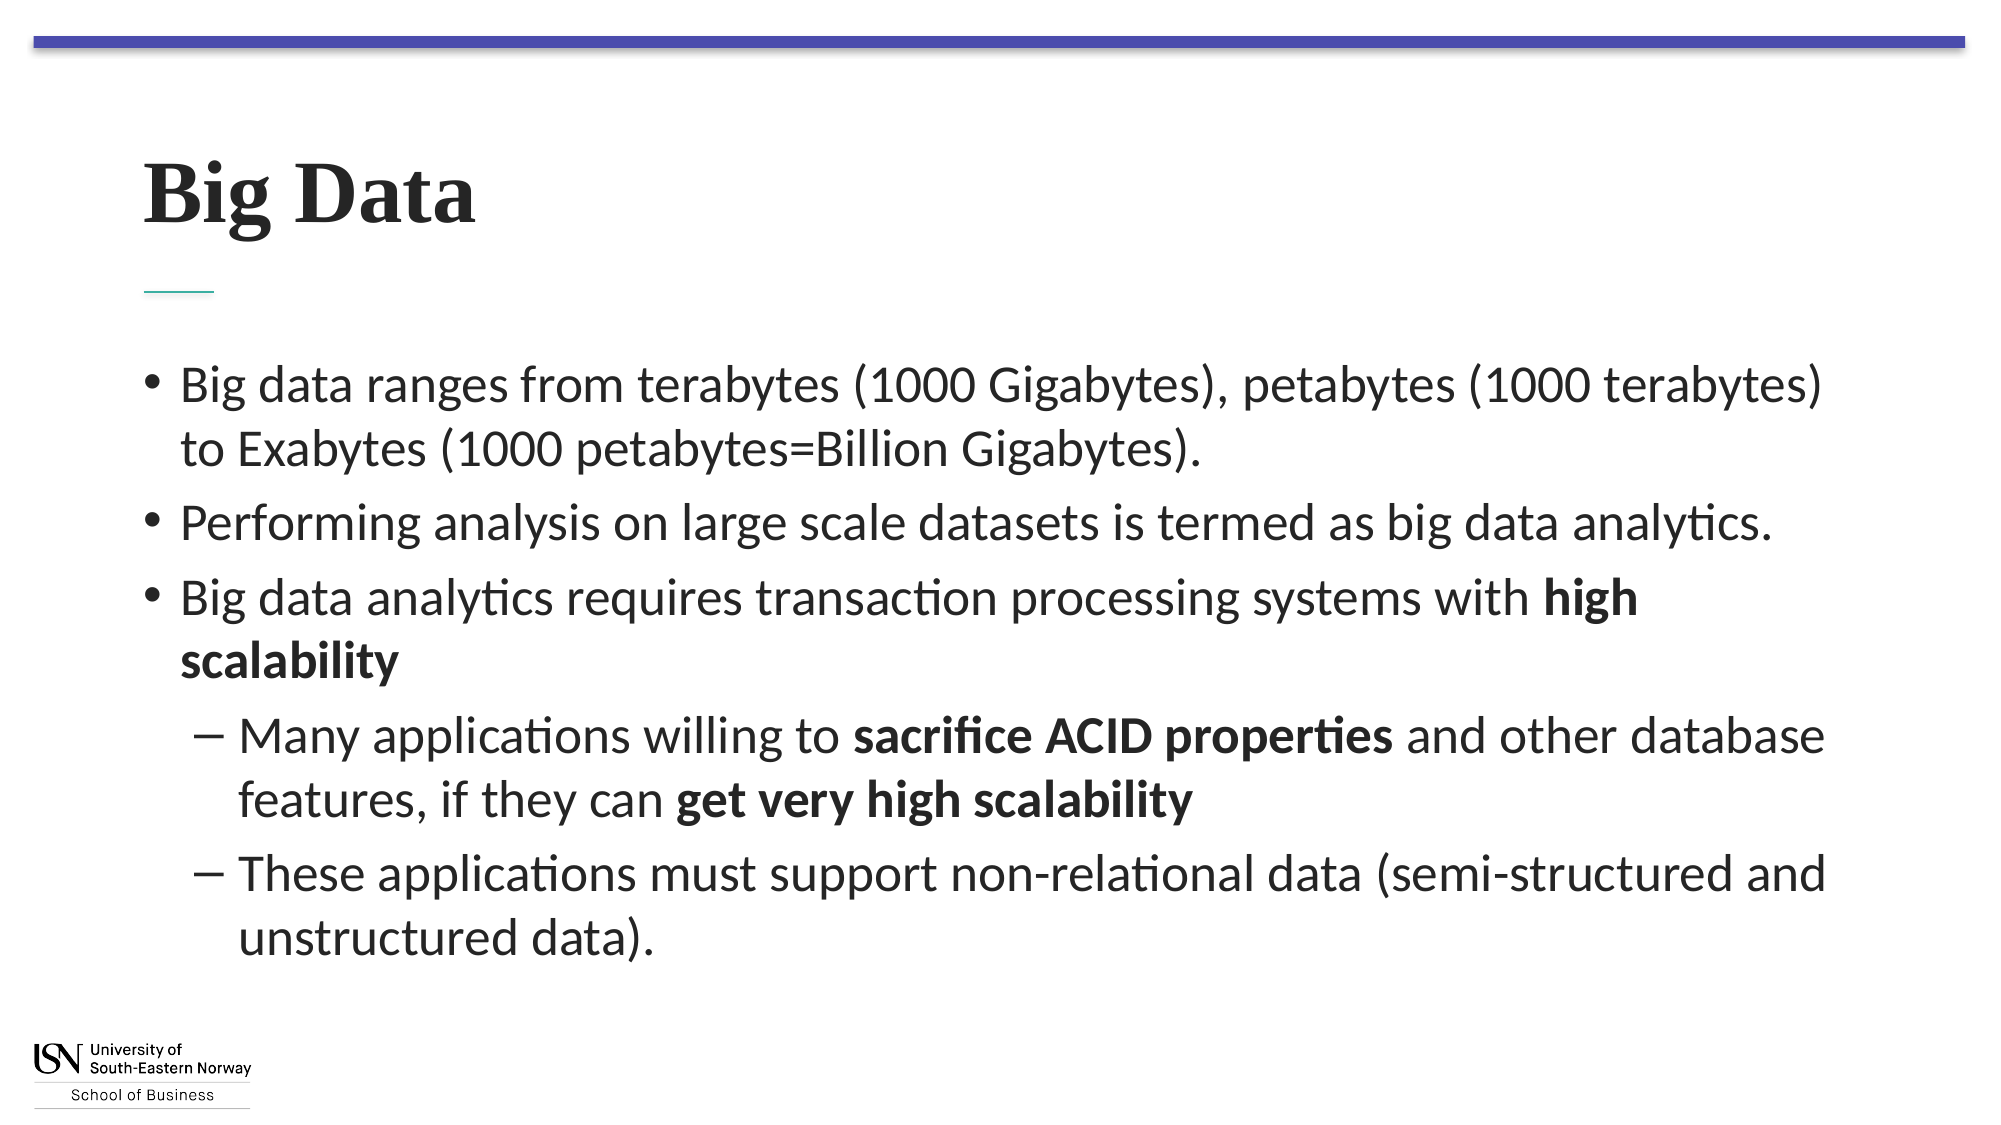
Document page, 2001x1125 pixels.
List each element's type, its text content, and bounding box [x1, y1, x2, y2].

picture [16, 1025, 274, 1125]
title Big Data [143, 93, 1885, 282]
list Big data ranges from terabytes (1000 Gigabytes), petabytes (1000 terabytes) to Exabytes (1000 petabytes=Billion Gigabytes). Performing analysis on large scale datasets is termed as big data analytics. Big data analytics requires transaction processing systems with high scalability Many applications willing to sacrifice ACID properties and other database features, if they can get very high scalability These applications must support non-relational data (semi-structured and unstructured data). [128, 348, 1885, 973]
